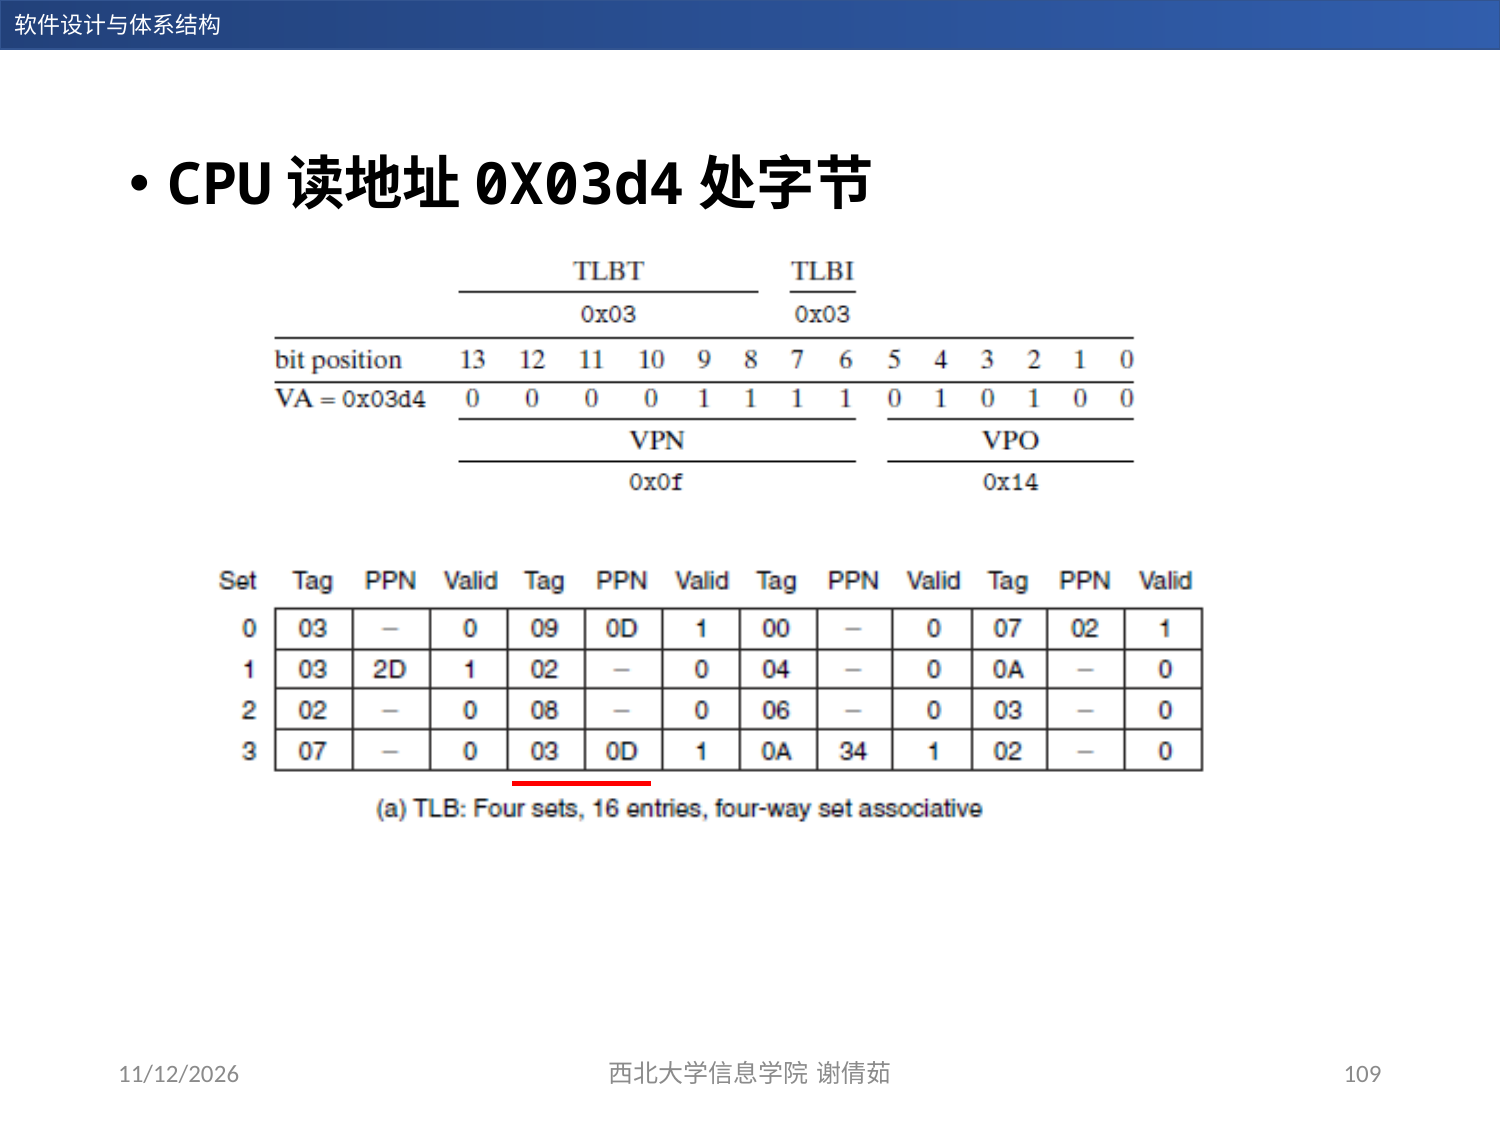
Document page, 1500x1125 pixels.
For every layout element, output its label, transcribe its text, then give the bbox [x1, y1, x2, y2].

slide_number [103, 1042, 441, 1103]
footer 西北大学信息学院 谢倩茹 [496, 1042, 1004, 1103]
slide_number 109 [1059, 1042, 1397, 1103]
list CPU读地址0X03d4处字节 [114, 146, 1465, 890]
picture [264, 249, 1160, 507]
picture [202, 558, 1222, 839]
